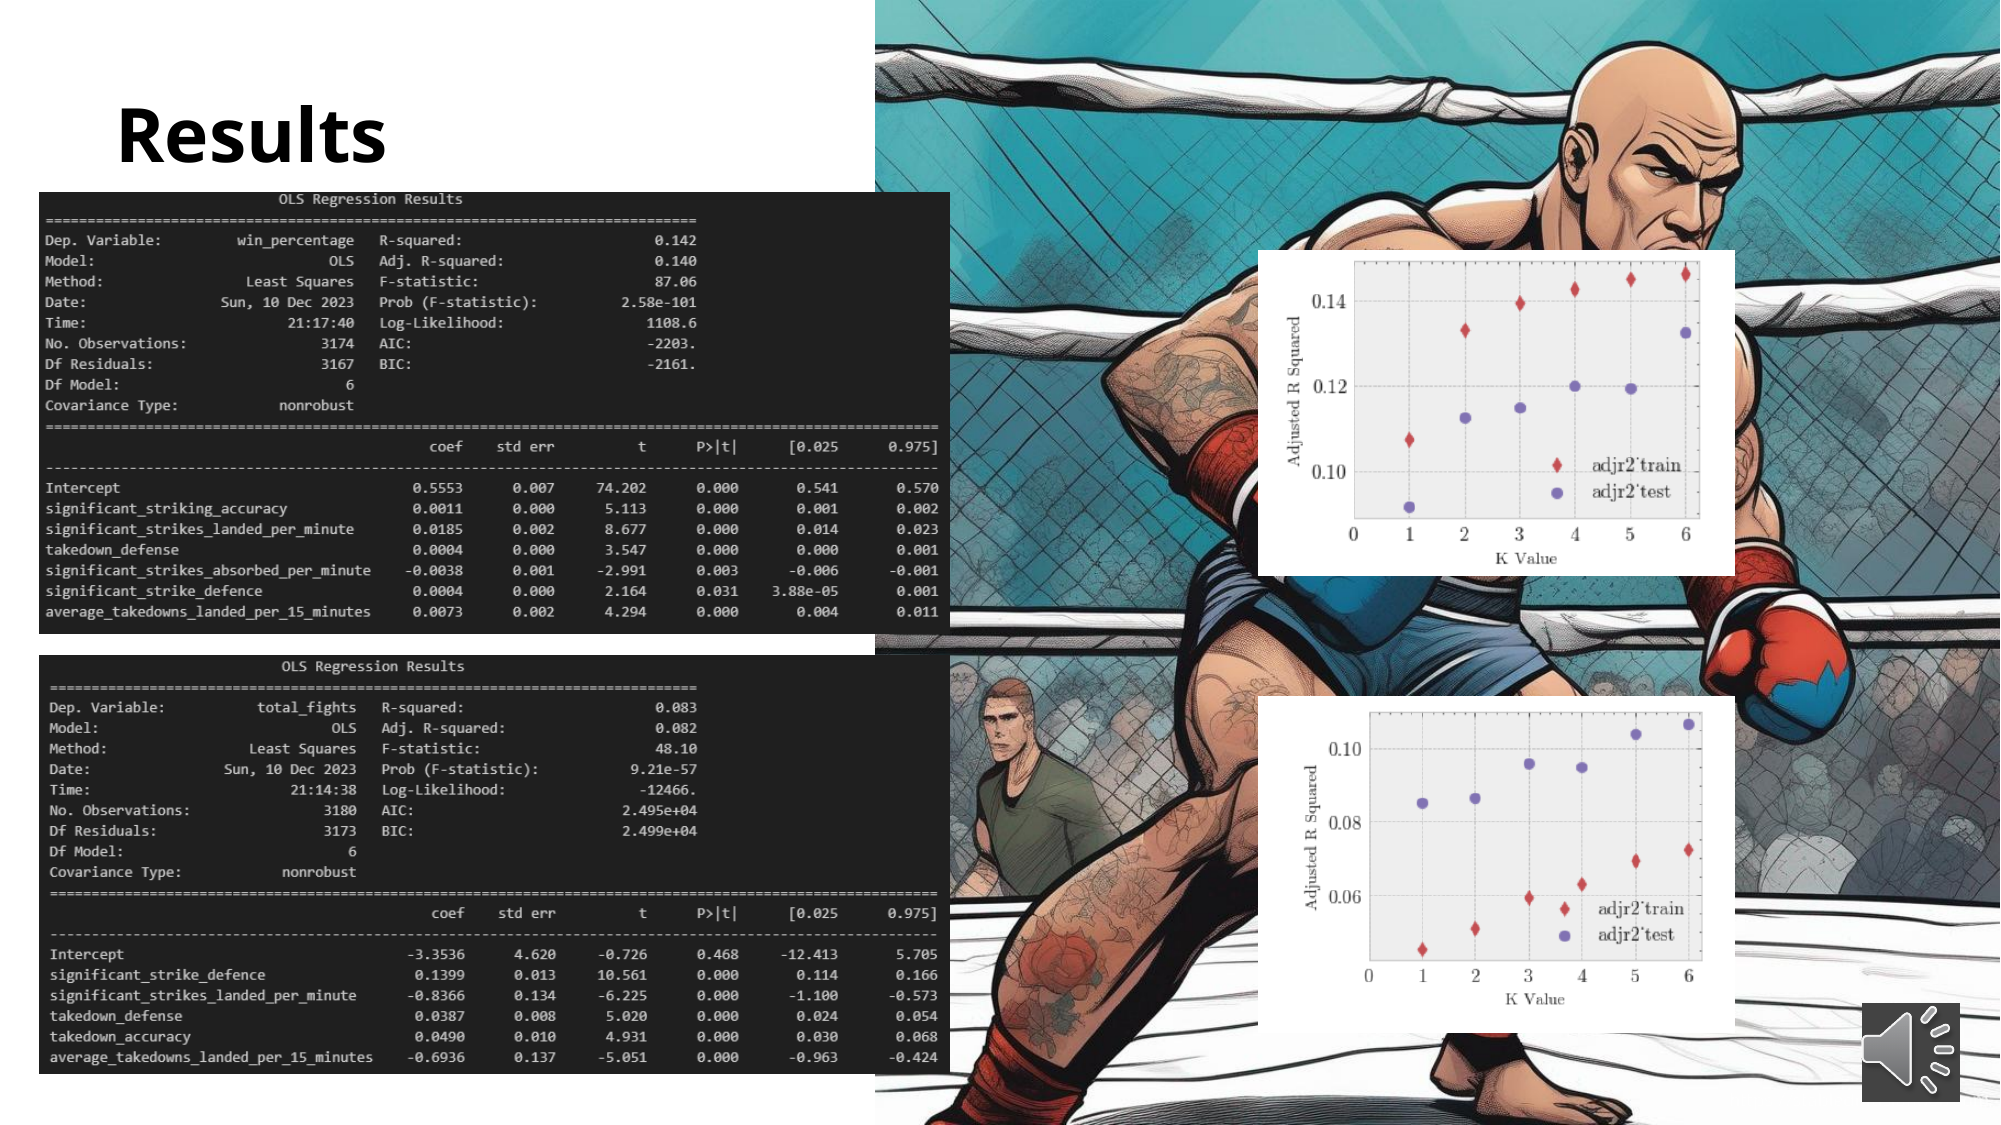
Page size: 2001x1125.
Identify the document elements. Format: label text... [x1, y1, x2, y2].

title Results [100, 90, 874, 192]
picture [39, 0, 2000, 1125]
